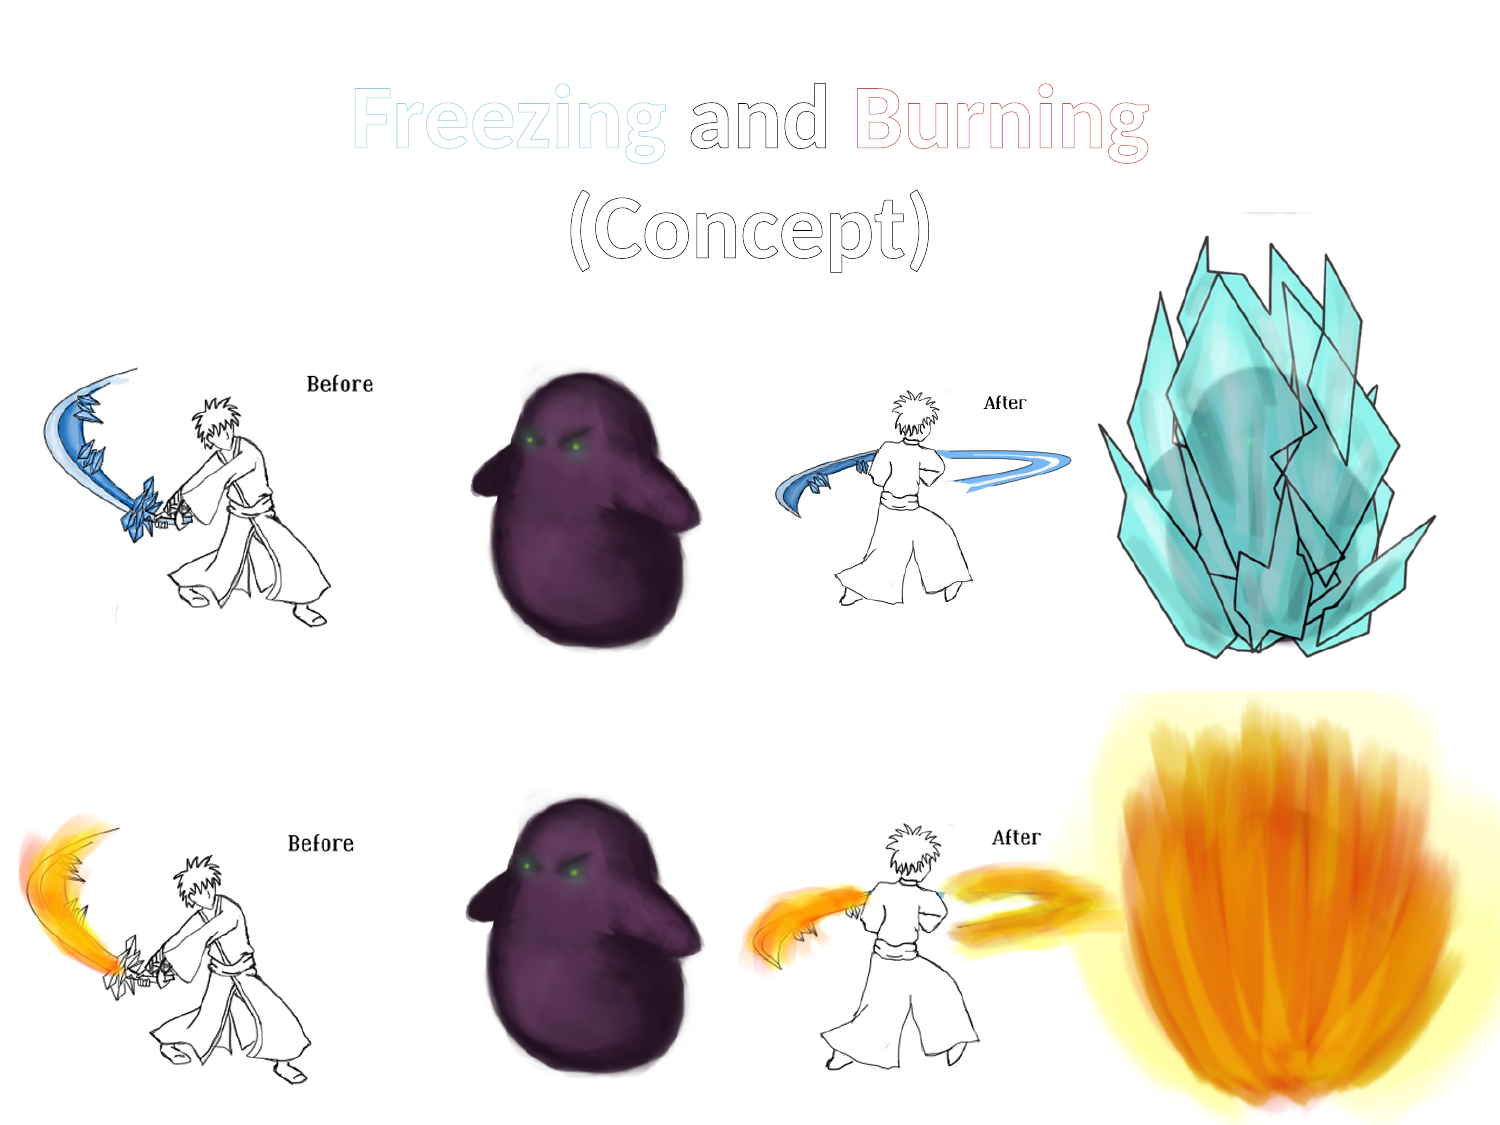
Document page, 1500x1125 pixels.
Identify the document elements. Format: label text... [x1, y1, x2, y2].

picture [12, 680, 1500, 1125]
picture [37, 212, 1440, 663]
title Freezing and Burning (Concept) [75, 45, 1425, 288]
